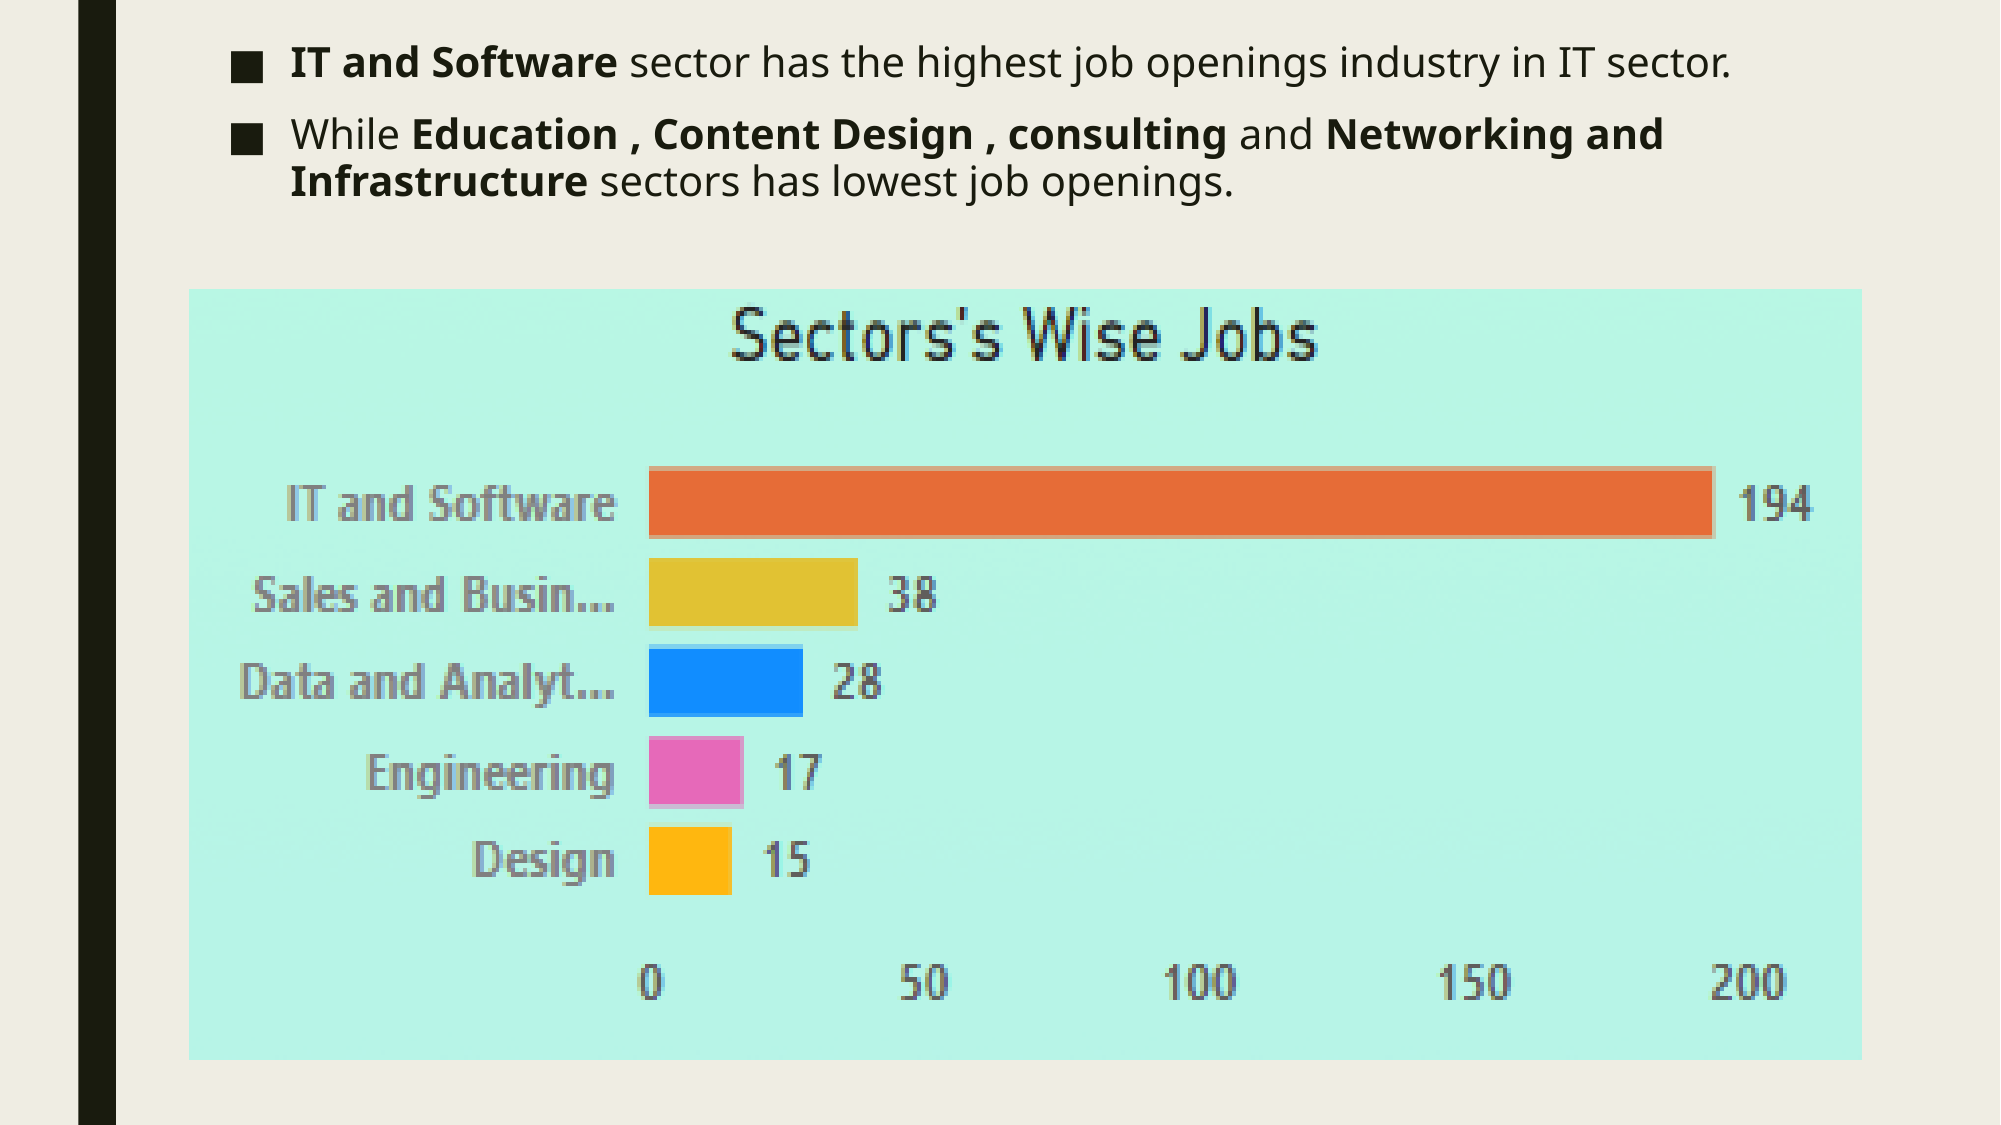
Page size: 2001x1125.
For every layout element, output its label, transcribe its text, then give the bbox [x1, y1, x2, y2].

picture [189, 289, 1862, 1060]
list IT and Software sector has the highest job openings industry in IT sector. While Education , Content Design , consulting and Networking and Infrastructure sectors has lowest job openings. [212, 32, 1788, 289]
